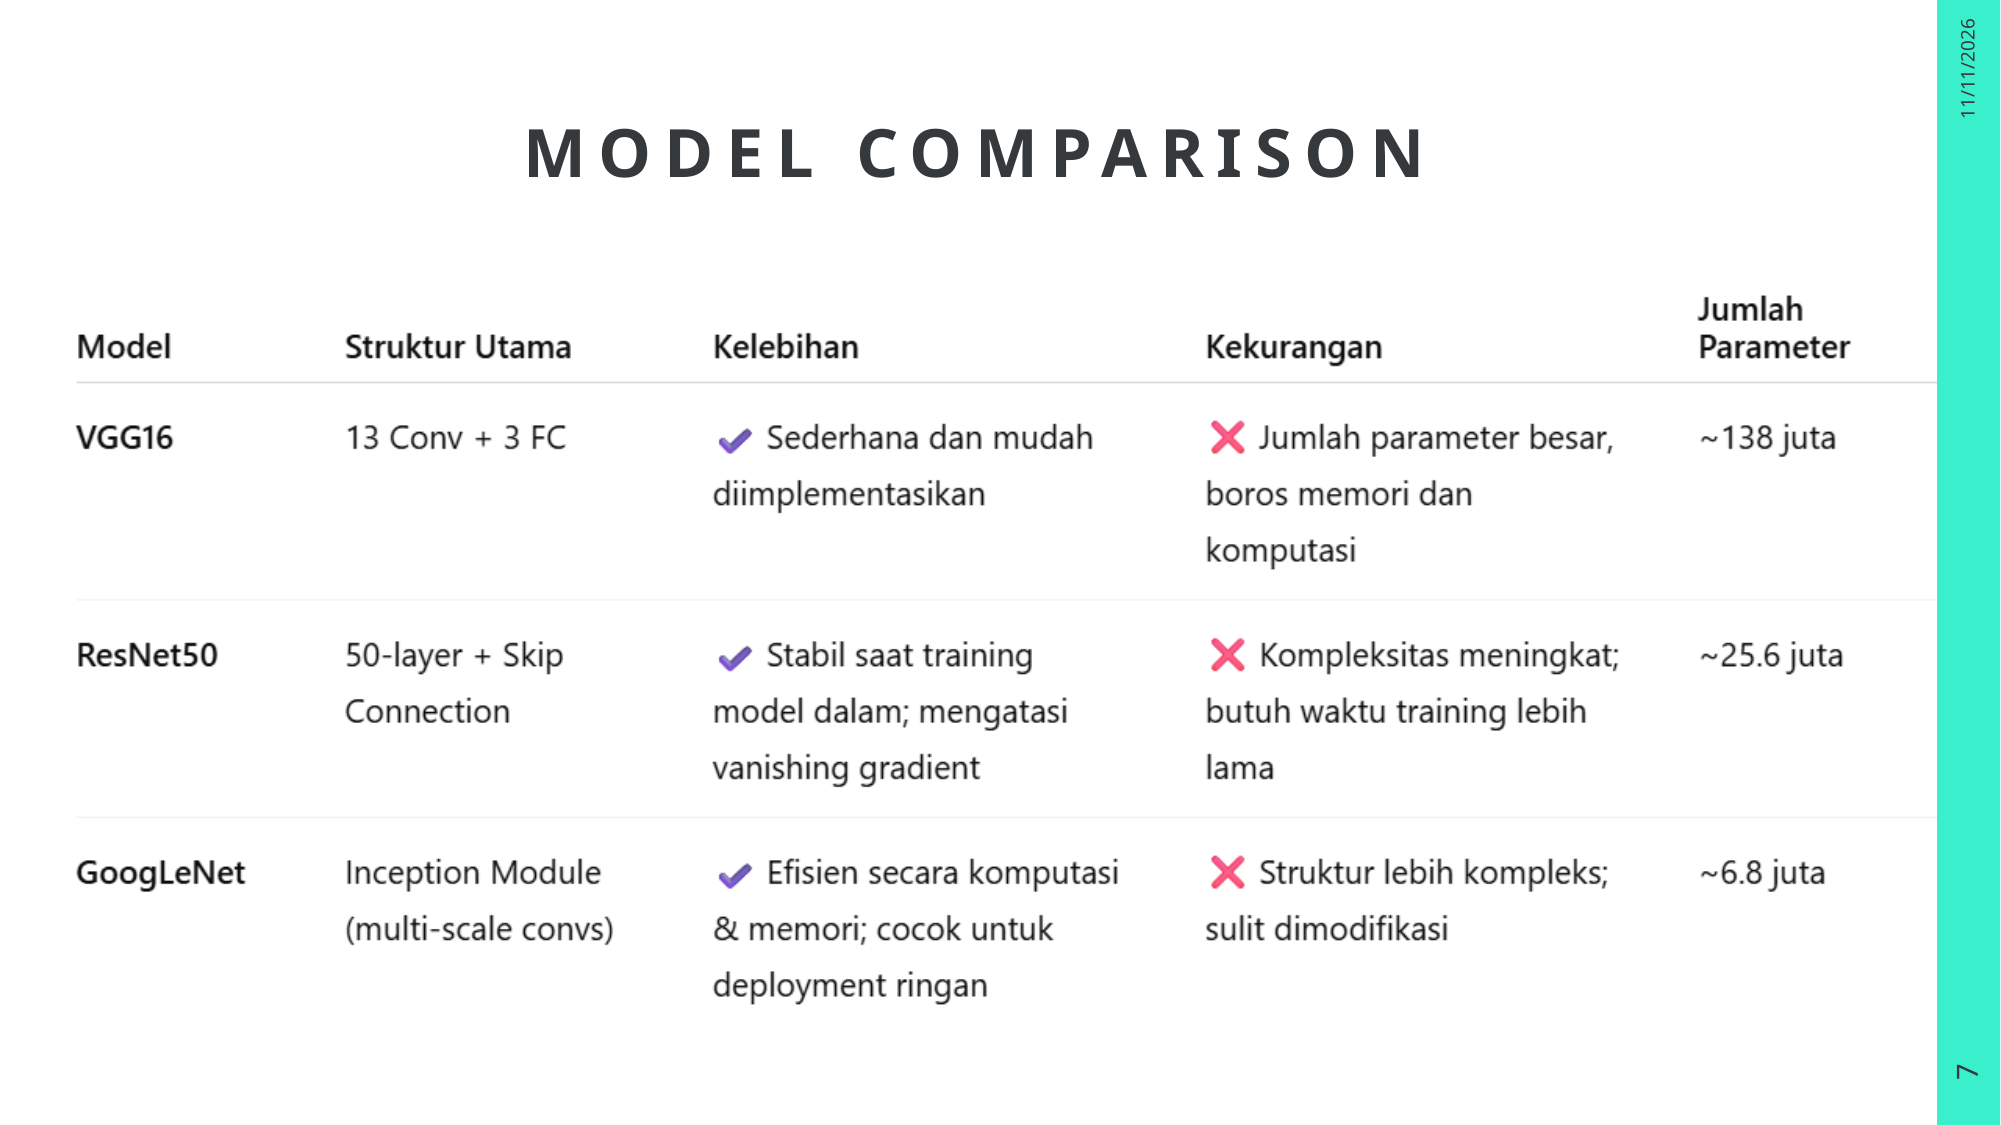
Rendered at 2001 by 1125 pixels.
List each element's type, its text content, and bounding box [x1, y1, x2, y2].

slide_number 7 [1937, 1019, 2000, 1125]
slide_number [1937, 0, 2000, 139]
title Model Comparison [90, 104, 1844, 263]
picture [52, 263, 1937, 1075]
